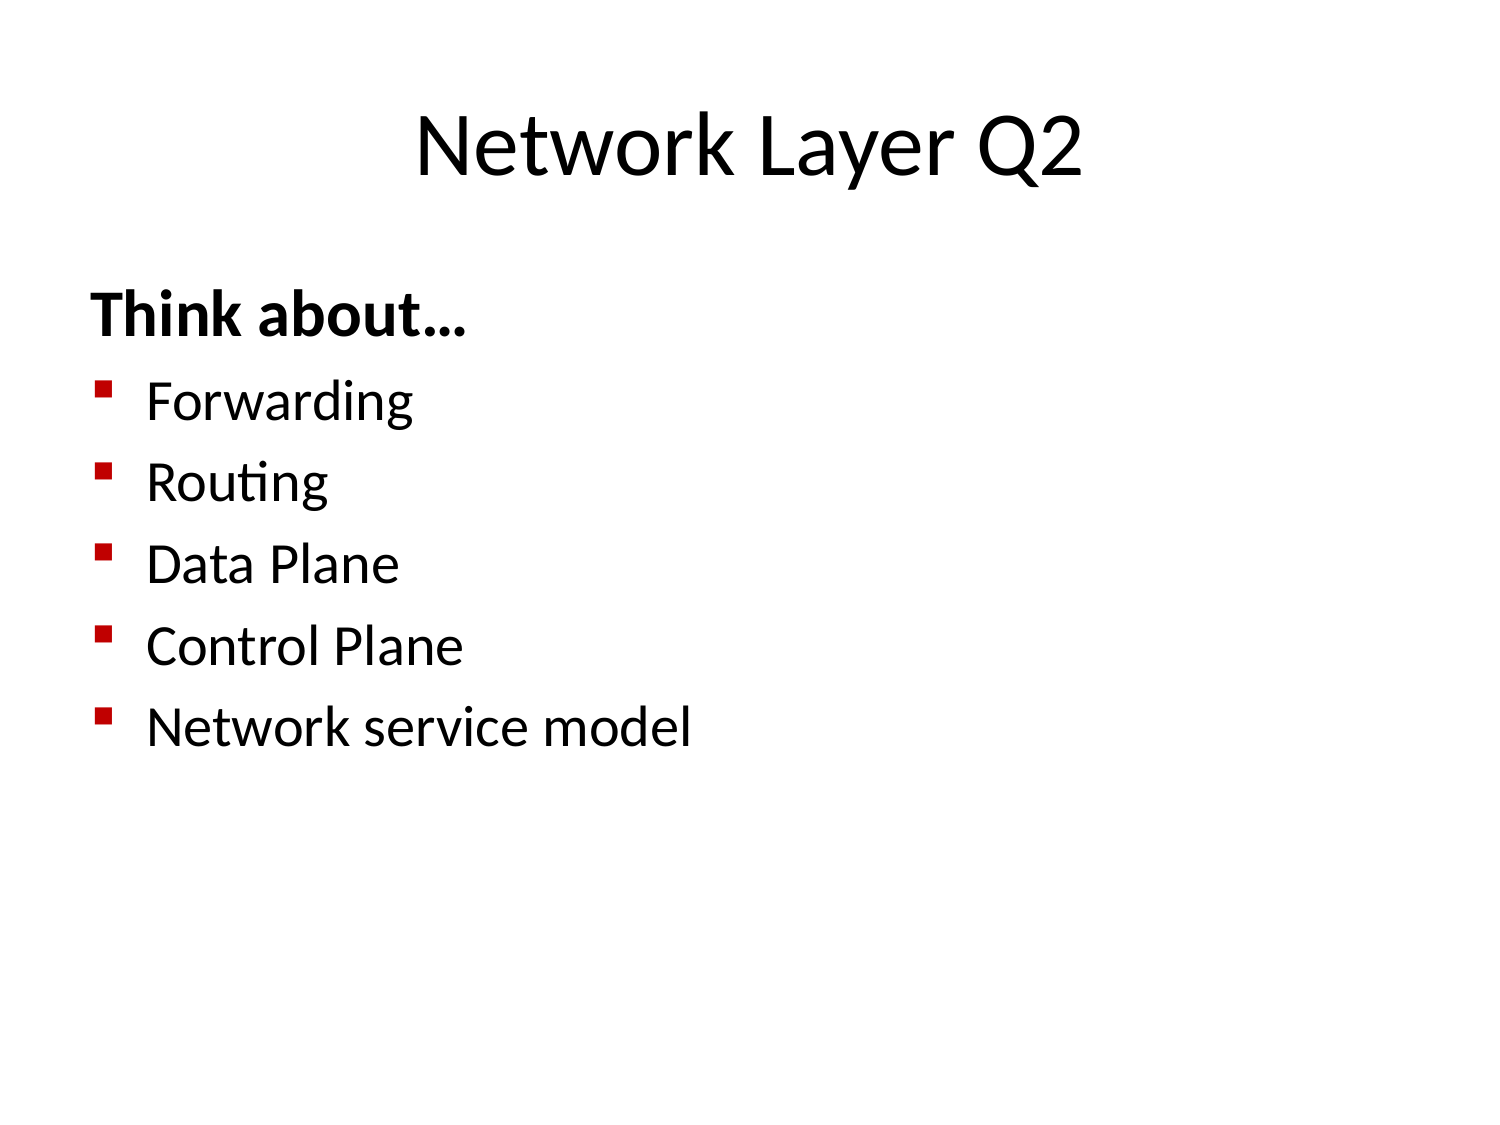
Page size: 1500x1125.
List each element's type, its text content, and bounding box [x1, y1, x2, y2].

title Network Layer Q2 [75, 45, 1425, 233]
list Think about… Forwarding Routing Data Plane Control Plane Network service model [75, 262, 1425, 1125]
